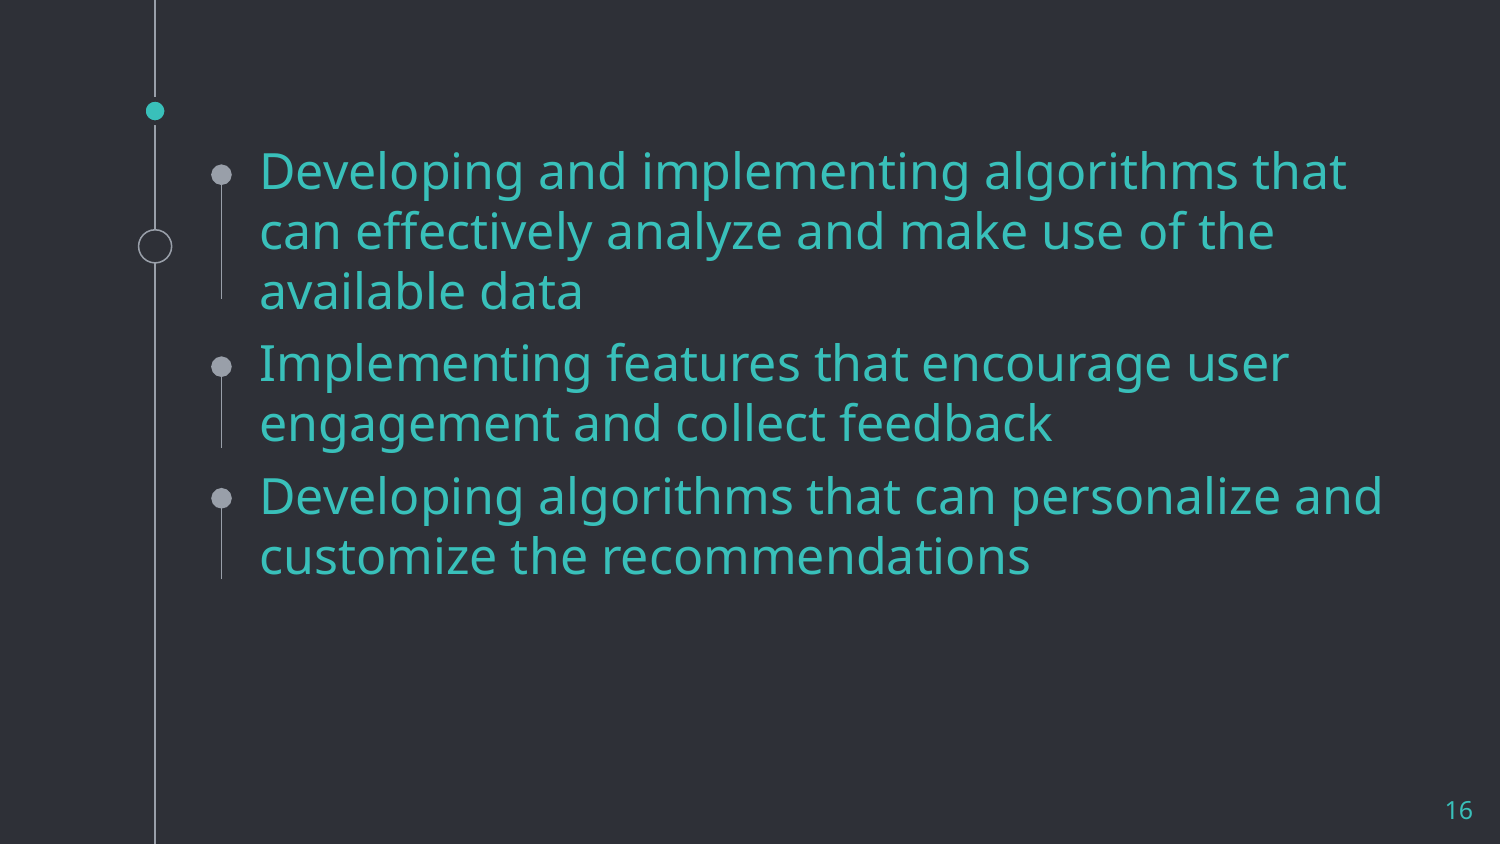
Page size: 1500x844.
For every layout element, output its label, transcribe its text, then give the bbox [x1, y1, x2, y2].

slide_number 16 [1398, 779, 1489, 832]
list Developing and implementing algorithms that can effectively analyze and make use of the available data Implementing features that encourage user engagement and collect feedback Developing algorithms that can personalize and customize the recommendations [244, 124, 1442, 691]
